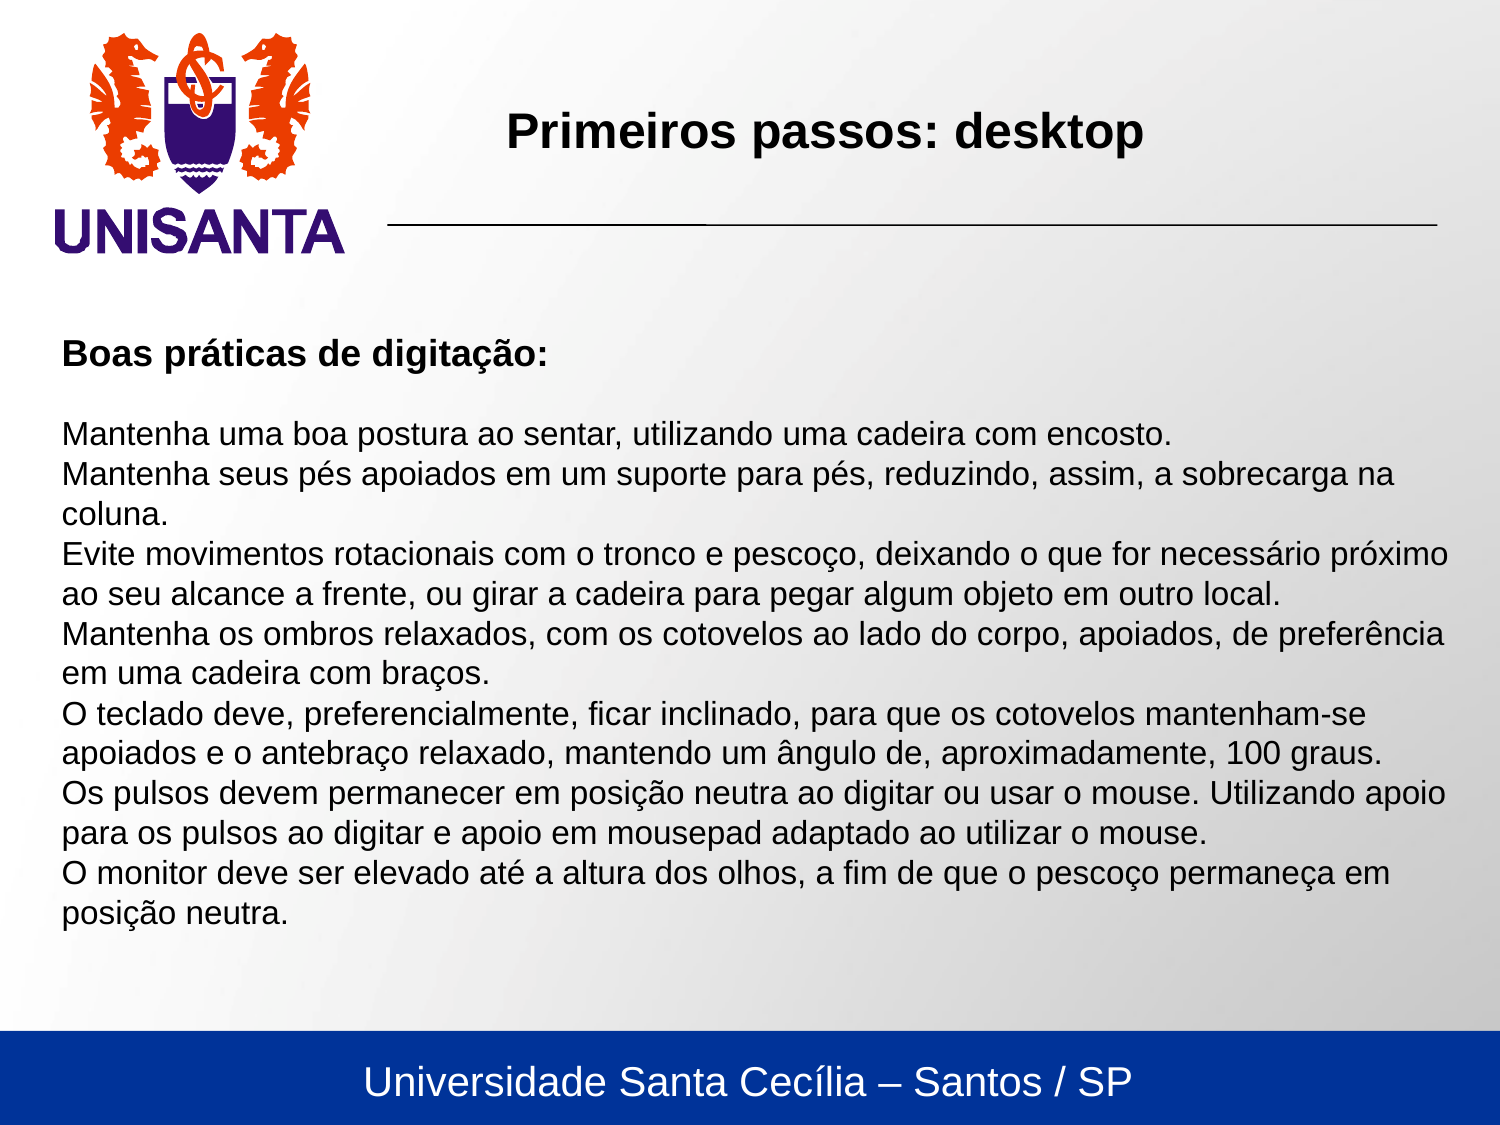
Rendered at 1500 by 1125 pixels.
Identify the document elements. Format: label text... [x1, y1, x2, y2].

picture [0, 0, 1500, 1030]
text_box Boas práticas de digitação: Mantenha uma boa postura ao sentar, utilizando uma cadeira com encosto. Mantenha seus pés apoiados em um suporte para pés, reduzindo, assim, a sobrecarga na coluna. Evite movimentos rotacionais com o tronco e pescoço, deixando o que for necessário próximo ao seu alcance a frente, ou girar a cadeira para pegar algum objeto em outro local. Mantenha os ombros relaxados, com os cotovelos ao lado do corpo, apoiados, de preferência em uma cadeira com braços. O teclado deve, preferencialmente, ficar inclinado, para que os cotovelos mantenham-se apoiados e o antebraço relaxado, mantendo um ângulo de, aproximadamente, 100 graus. Os pulsos devem permanecer em posição neutra ao digitar ou usar o mouse. Utilizando apoio para os pulsos ao digitar e apoio em mousepad adaptado ao utilizar o mouse. O monitor deve ser elevado até a altura dos olhos, a fim de que o pescoço permaneça em posição neutra. [46, 281, 1483, 979]
text_box Primeiros passos: desktop [492, 117, 1430, 162]
